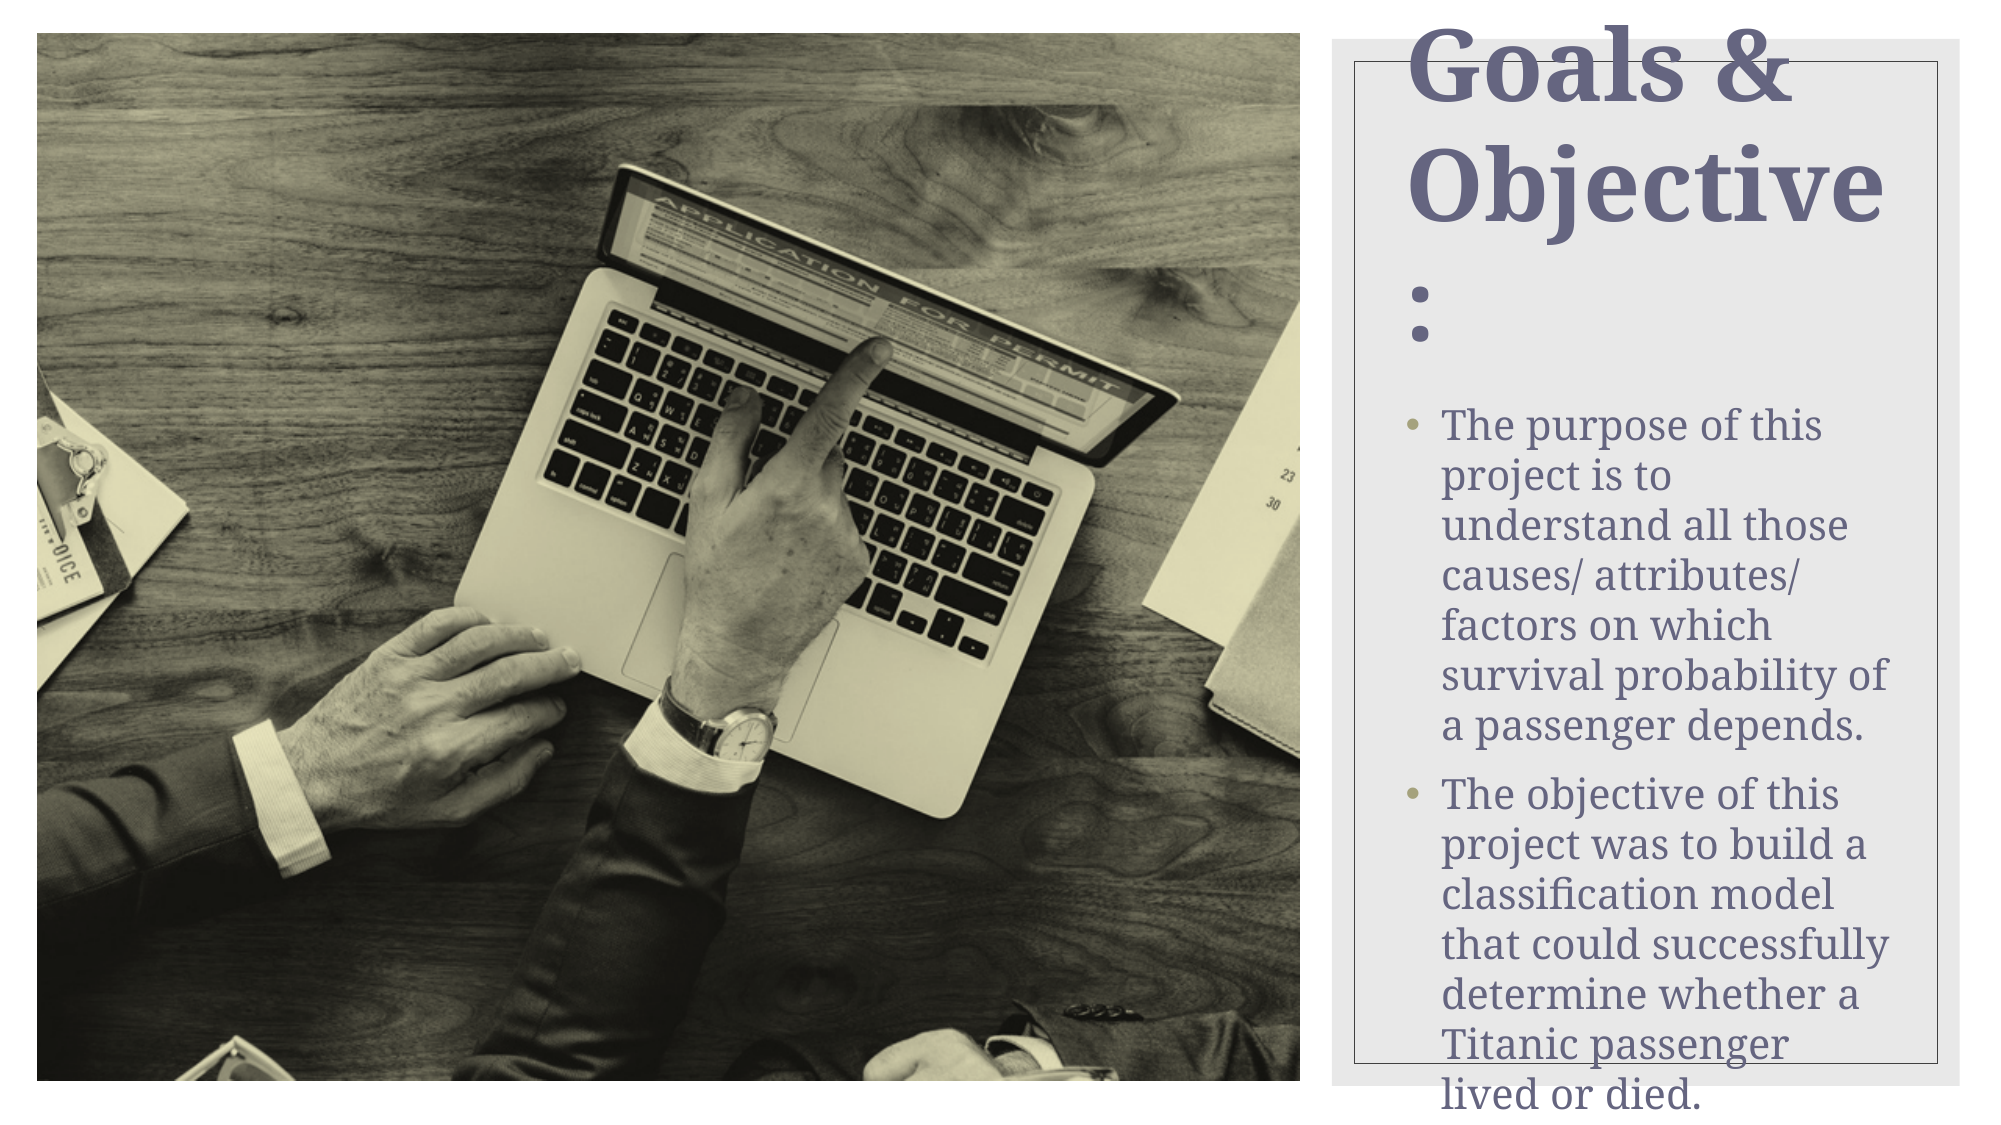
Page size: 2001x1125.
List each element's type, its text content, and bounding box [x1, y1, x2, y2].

list The purpose of this project is to understand all those causes/ attributes/ factors on which survival probability of a passenger depends. The objective of this project was to build a classification model that could successfully determine whether a Titanic passenger lived or died. [1390, 391, 1907, 1046]
picture [37, 33, 1300, 1081]
title Goals & Objective : [1390, 98, 1907, 369]
